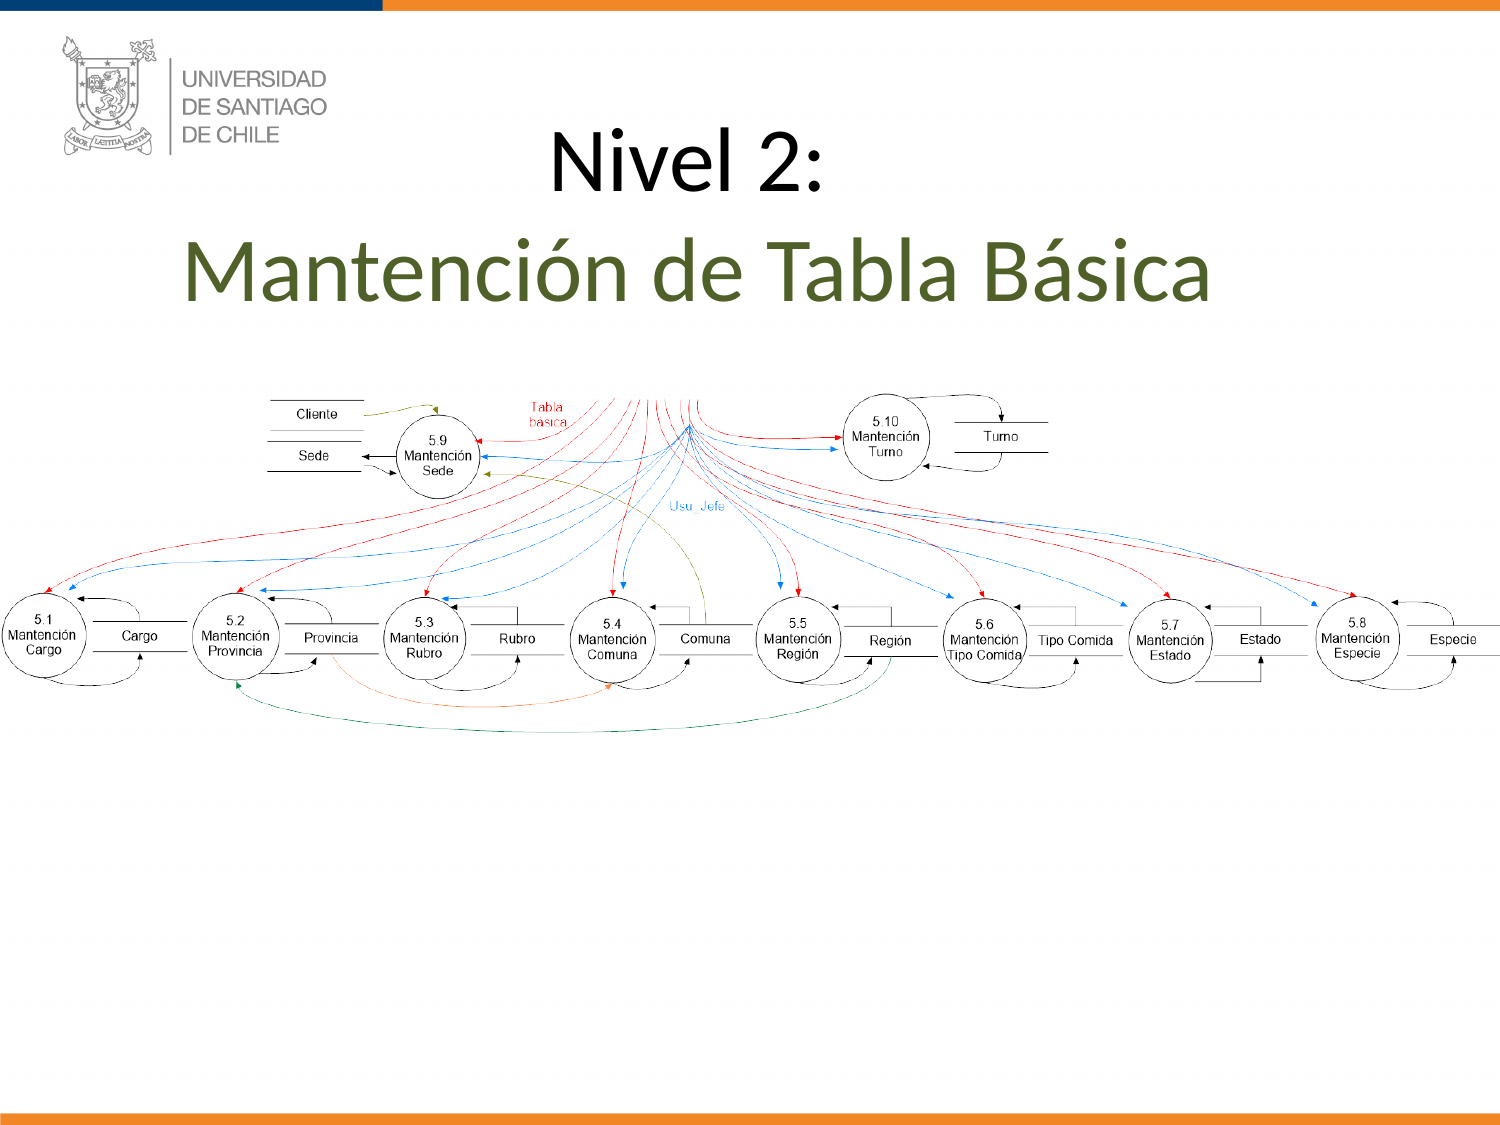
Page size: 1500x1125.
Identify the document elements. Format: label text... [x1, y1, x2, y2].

title Nivel 2: Mantención de Tabla Básica [23, 115, 1374, 304]
picture [0, 0, 1500, 1125]
